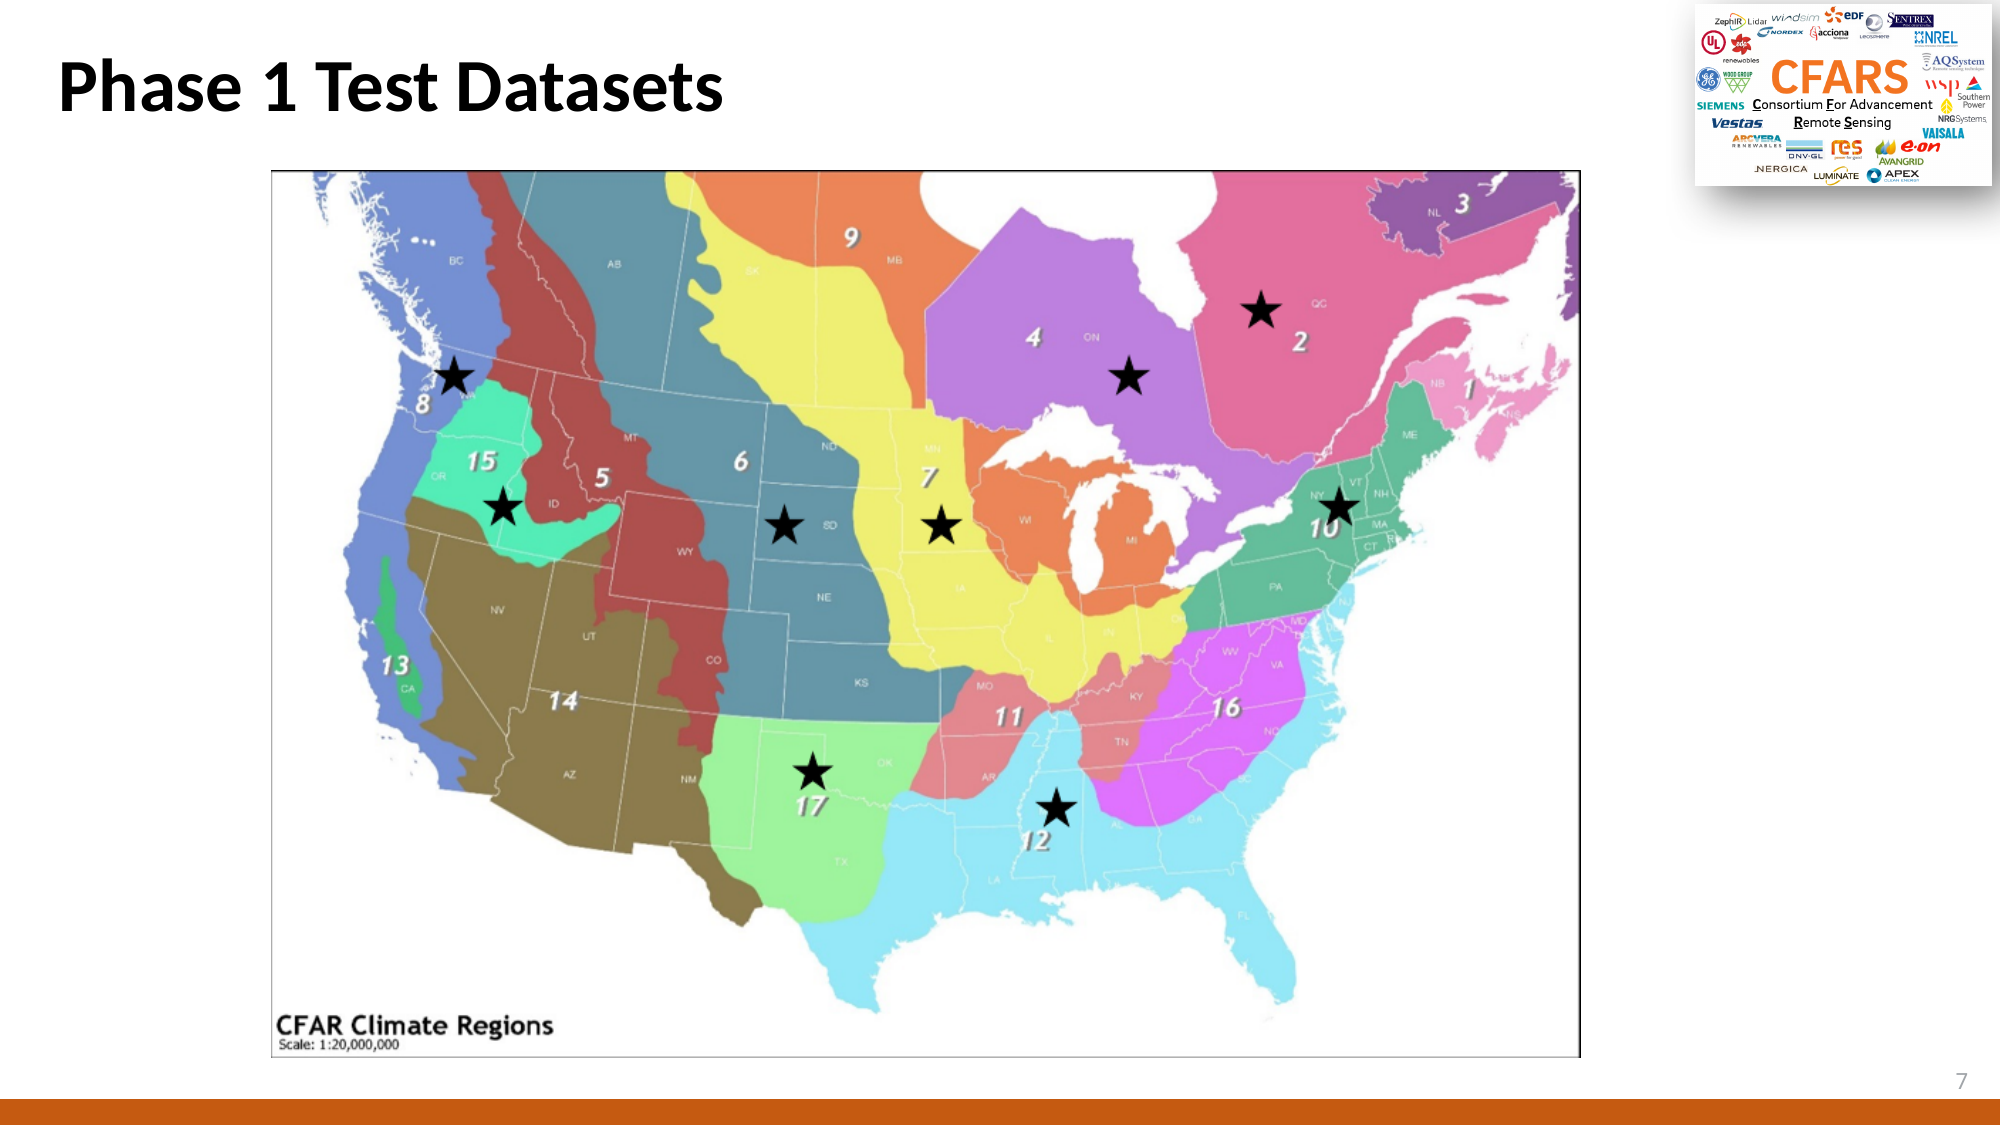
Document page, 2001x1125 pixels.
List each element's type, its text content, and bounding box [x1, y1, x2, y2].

picture [271, 170, 1581, 1058]
text_box [0, 1097, 2000, 1125]
title Phase 1 Test Datasets [0, 57, 1678, 117]
picture [1695, 4, 1992, 186]
slide_number 7 [1899, 1052, 1984, 1097]
